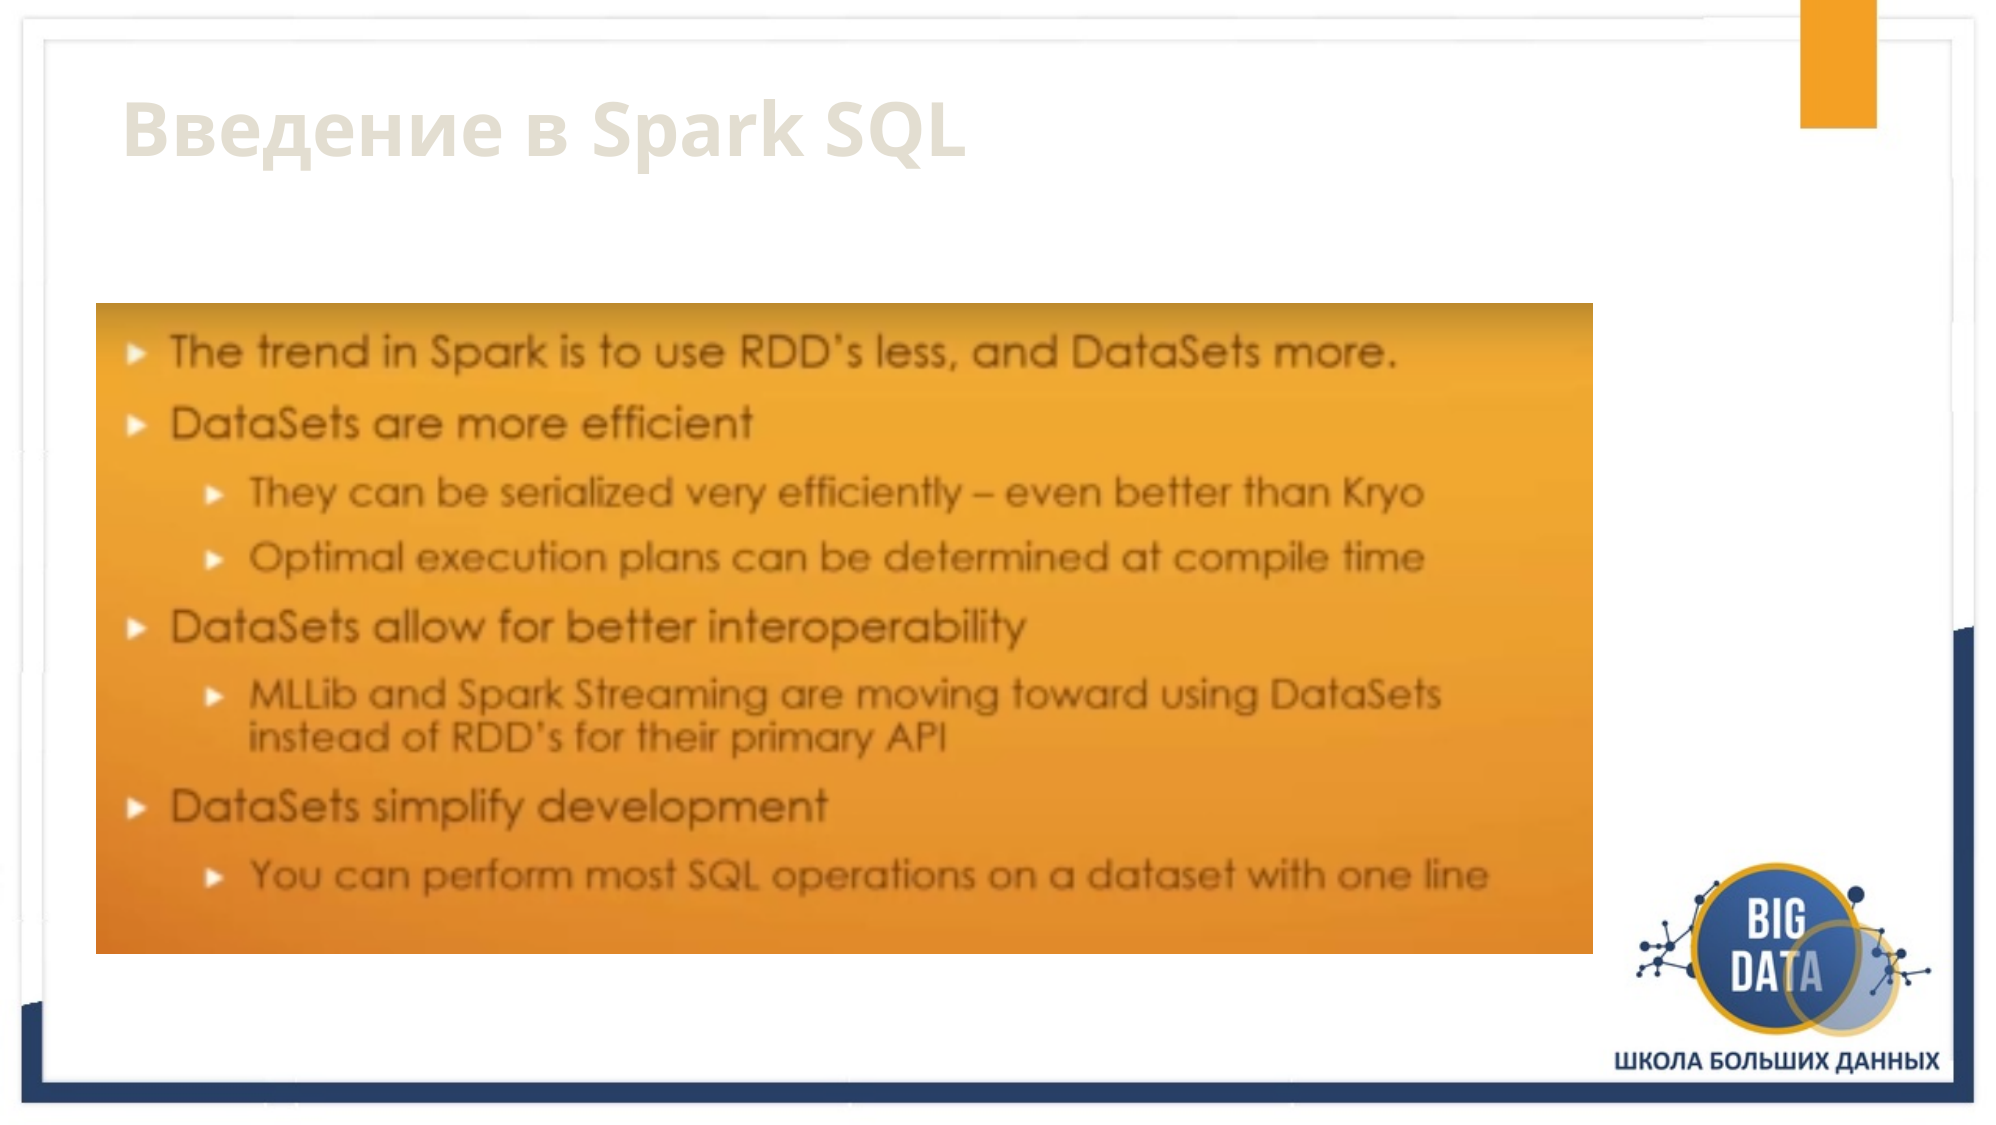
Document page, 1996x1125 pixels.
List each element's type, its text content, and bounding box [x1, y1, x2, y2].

title Введение в Spark SQL [105, 74, 1645, 304]
picture [0, 0, 1996, 1125]
